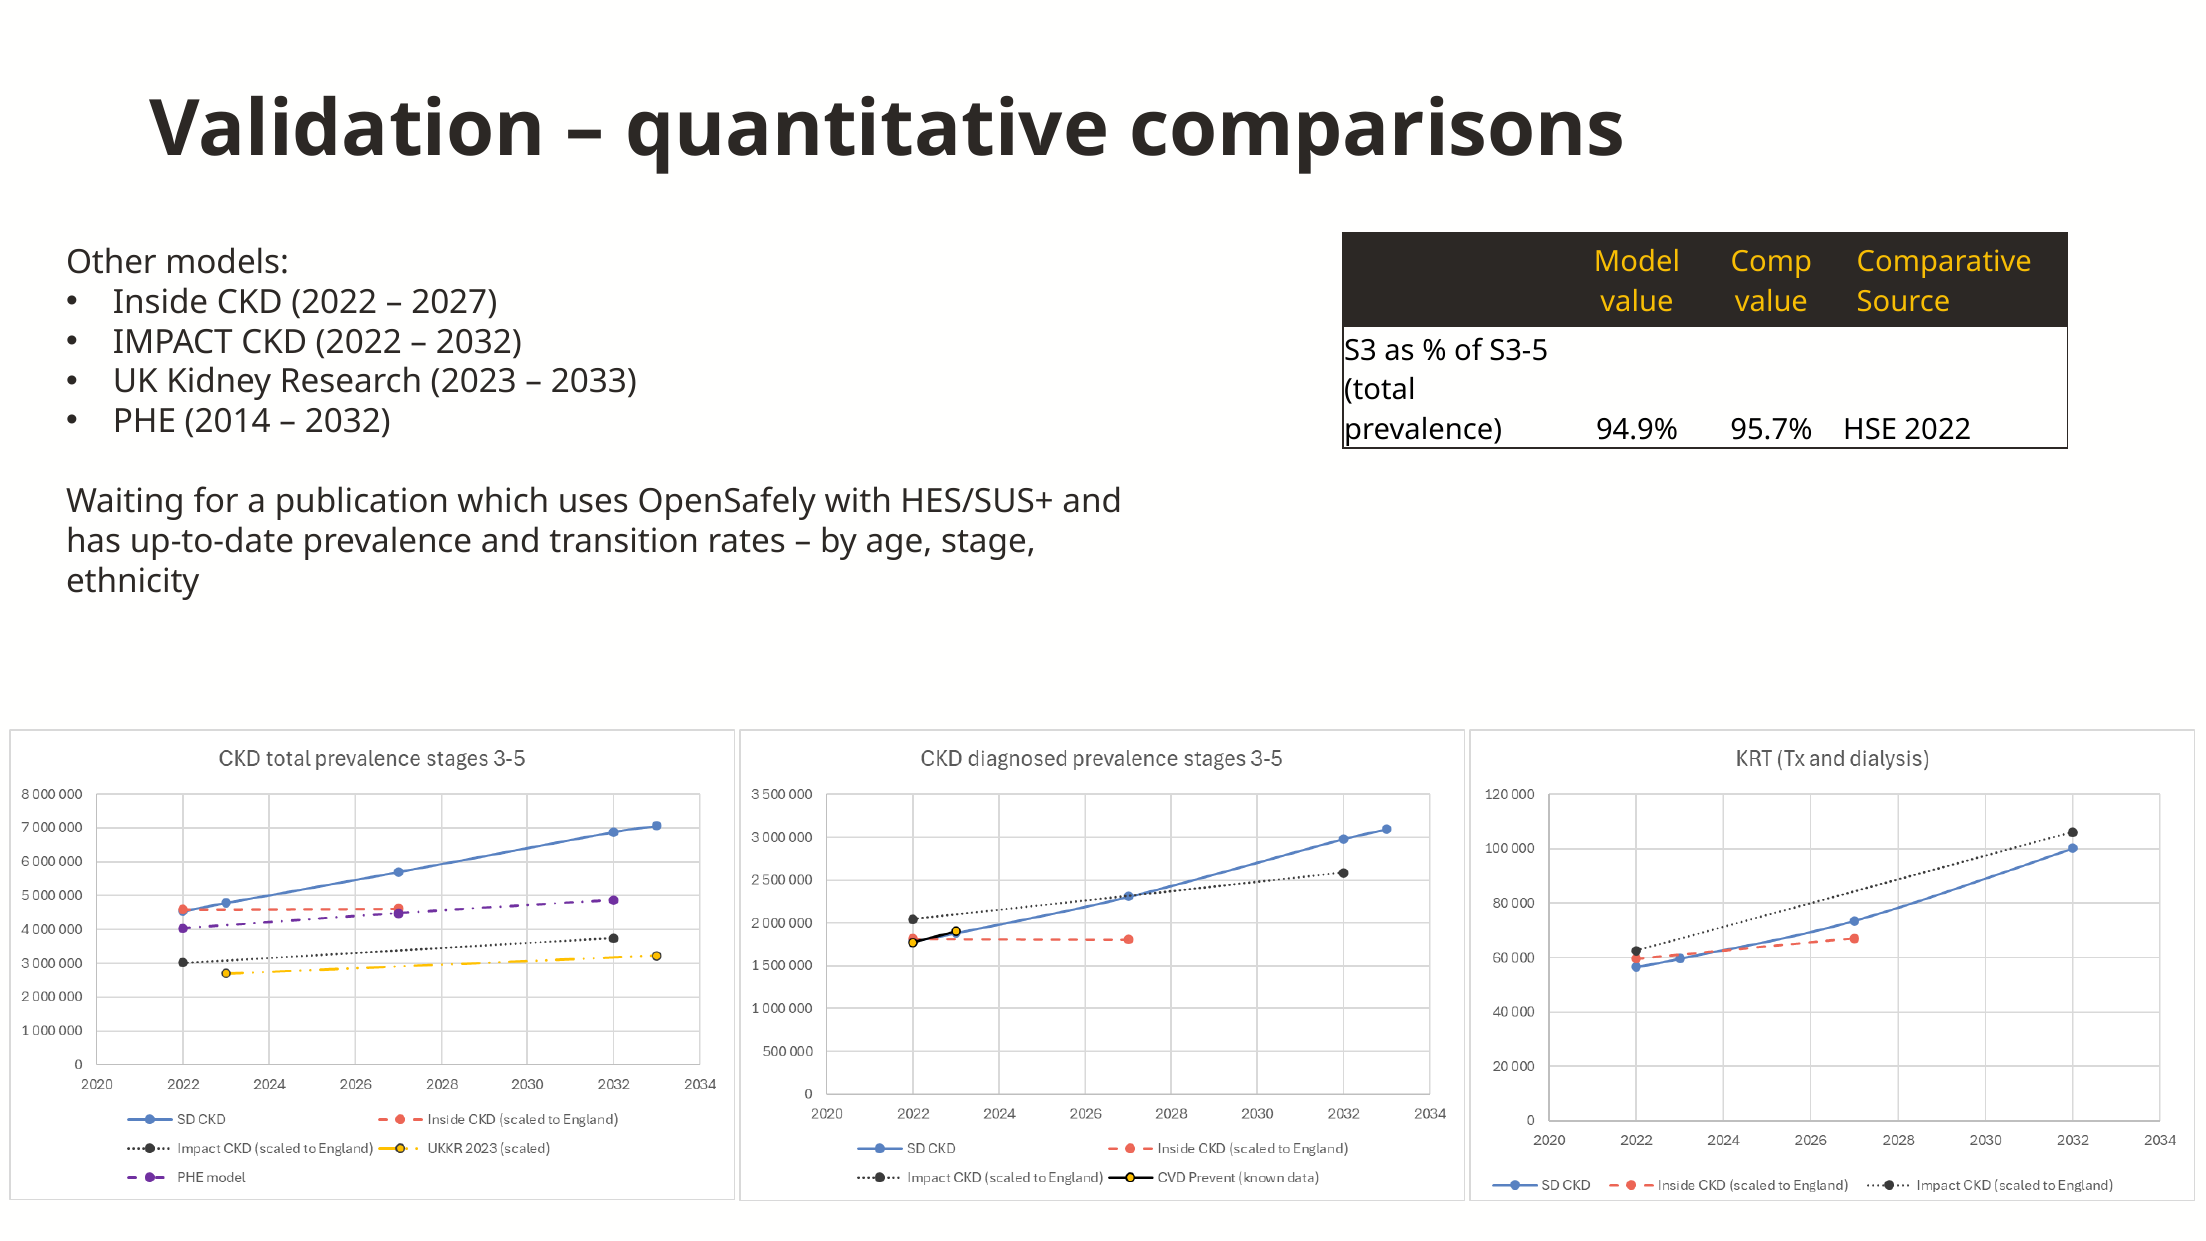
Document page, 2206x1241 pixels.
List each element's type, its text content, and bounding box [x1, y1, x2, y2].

title Validation – quantitative comparisons [137, 64, 2068, 184]
table_header Comparative Source [1842, 234, 2067, 327]
table_header Comp value [1701, 234, 1842, 327]
table_cell 95.7% [1701, 327, 1842, 447]
text_box Other models: Inside CKD (2022 – 2027) IMPACT CKD (2022 – 2032) UK Kidney Research (2023 – 2033) PHE (2014 – 2032) Waiting for a publication which uses OpenSafely with HES/SUS+ and has up-to-date prevalence and transition rates – by age, stage, ethnicity [51, 232, 1161, 607]
table_header Model value [1573, 234, 1701, 327]
table_cell HSE 2022 [1842, 327, 2067, 447]
picture [739, 729, 1465, 1201]
table_cell 94.9% [1573, 327, 1701, 447]
slide_number 19 [1919, 1201, 2068, 1211]
table_header [1344, 234, 1573, 327]
picture [9, 729, 735, 1200]
picture [1469, 729, 2195, 1201]
table_cell S3 as % of S3-5 (total prevalence) [1344, 327, 1573, 447]
